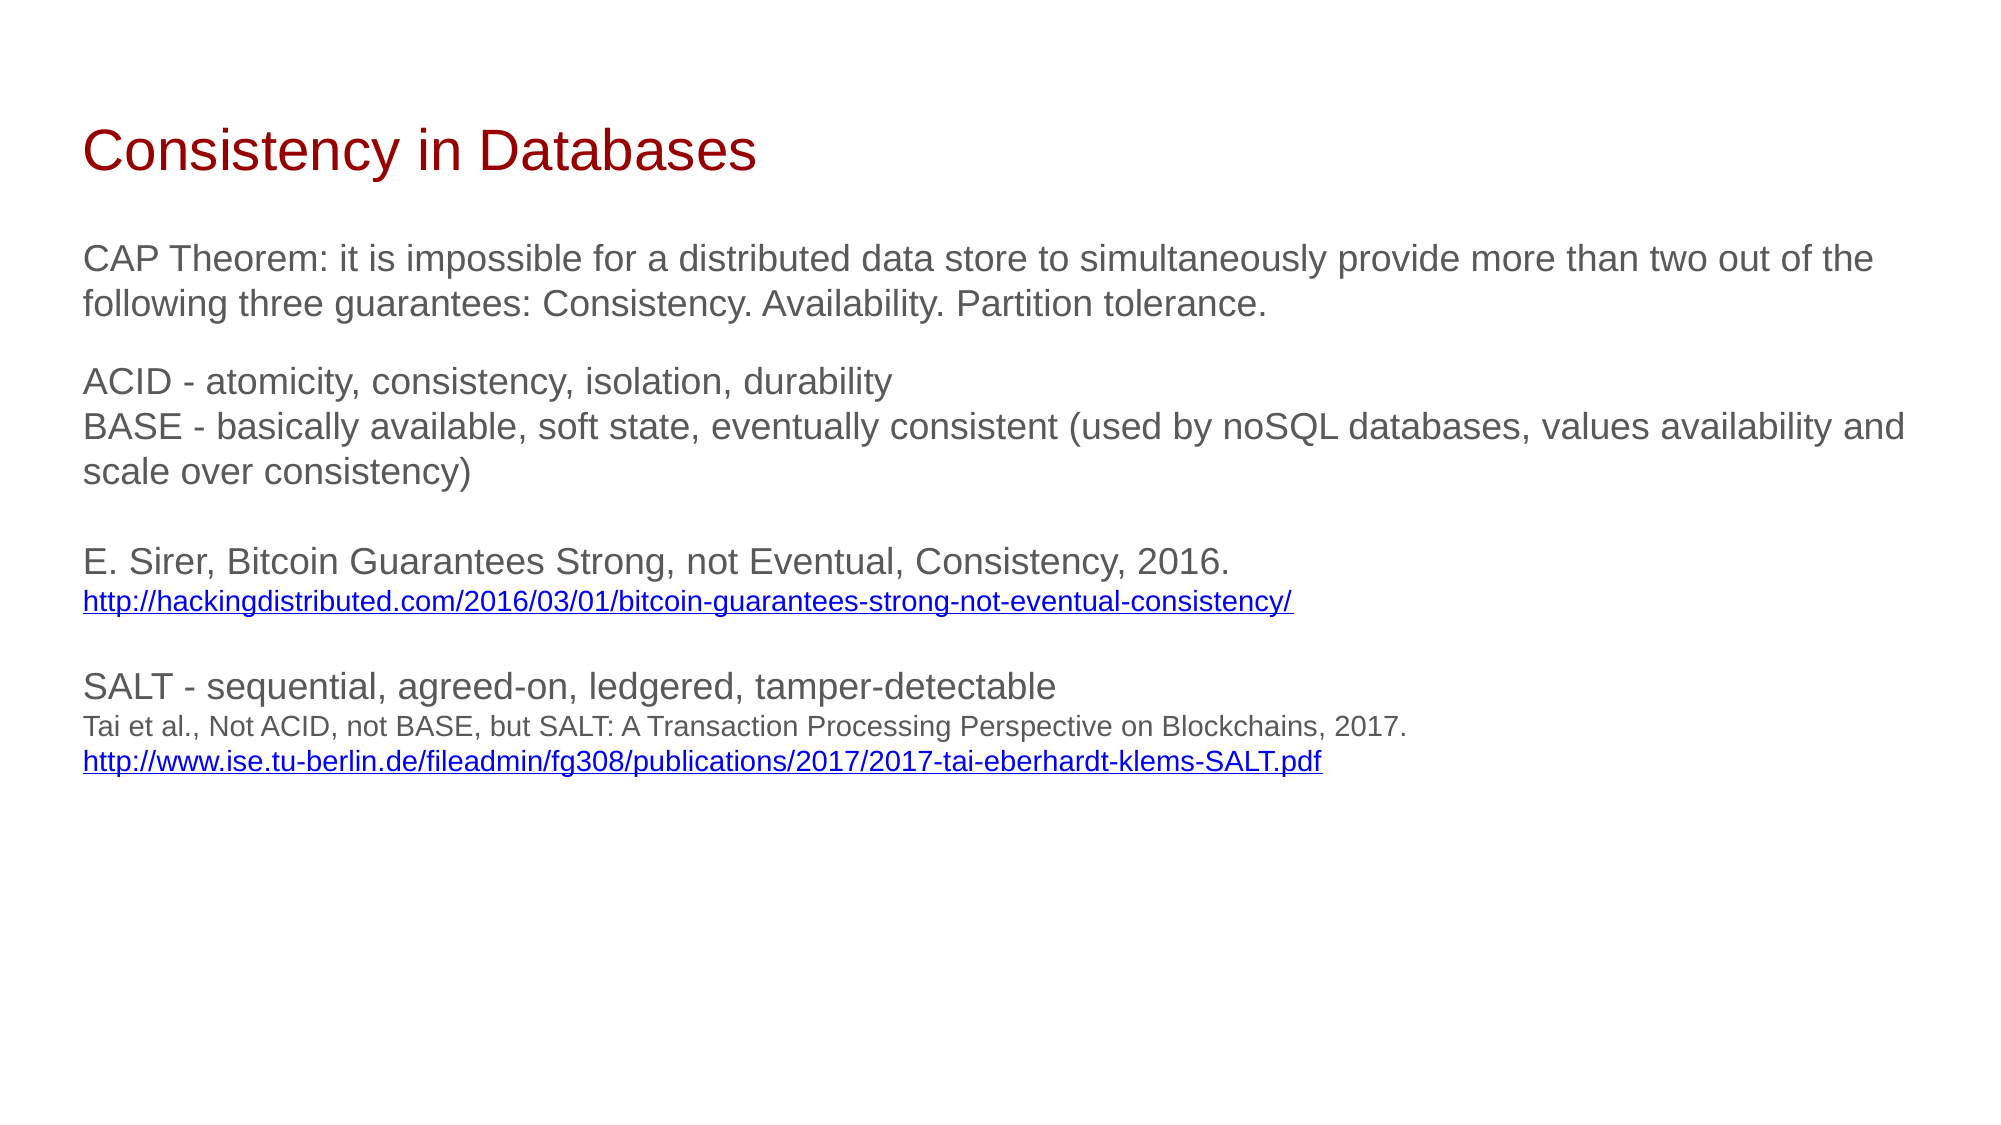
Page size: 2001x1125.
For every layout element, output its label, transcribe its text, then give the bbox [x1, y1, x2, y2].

text_box Consistency in Databases [68, 97, 1932, 223]
text_box CAP Theorem: it is impossible for a distributed data store to simultaneously provide more than two out of the following three guarantees: Consistency. Availability. Partition tolerance. ACID - atomicity, consistency, isolation, durability BASE - basically available, soft state, eventually consistent (used by noSQL databases, values availability and scale over consistency) E. Sirer, Bitcoin Guarantees Strong, not Eventual, Consistency, 2016. http://hackingdistributed.com/2016/03/01/bitcoin-guarantees-strong-not-eventual-consistency/ SALT - sequential, agreed-on, ledgered, tamper-detectable Tai et al., Not ACID, not BASE, but SALT: A Transaction Processing Perspective on Blockchains, 2017. http://www.ise.tu-berlin.de/fileadmin/fg308/publications/2017/2017-tai-eberhardt-klems-SALT.pdf [68, 223, 1932, 966]
